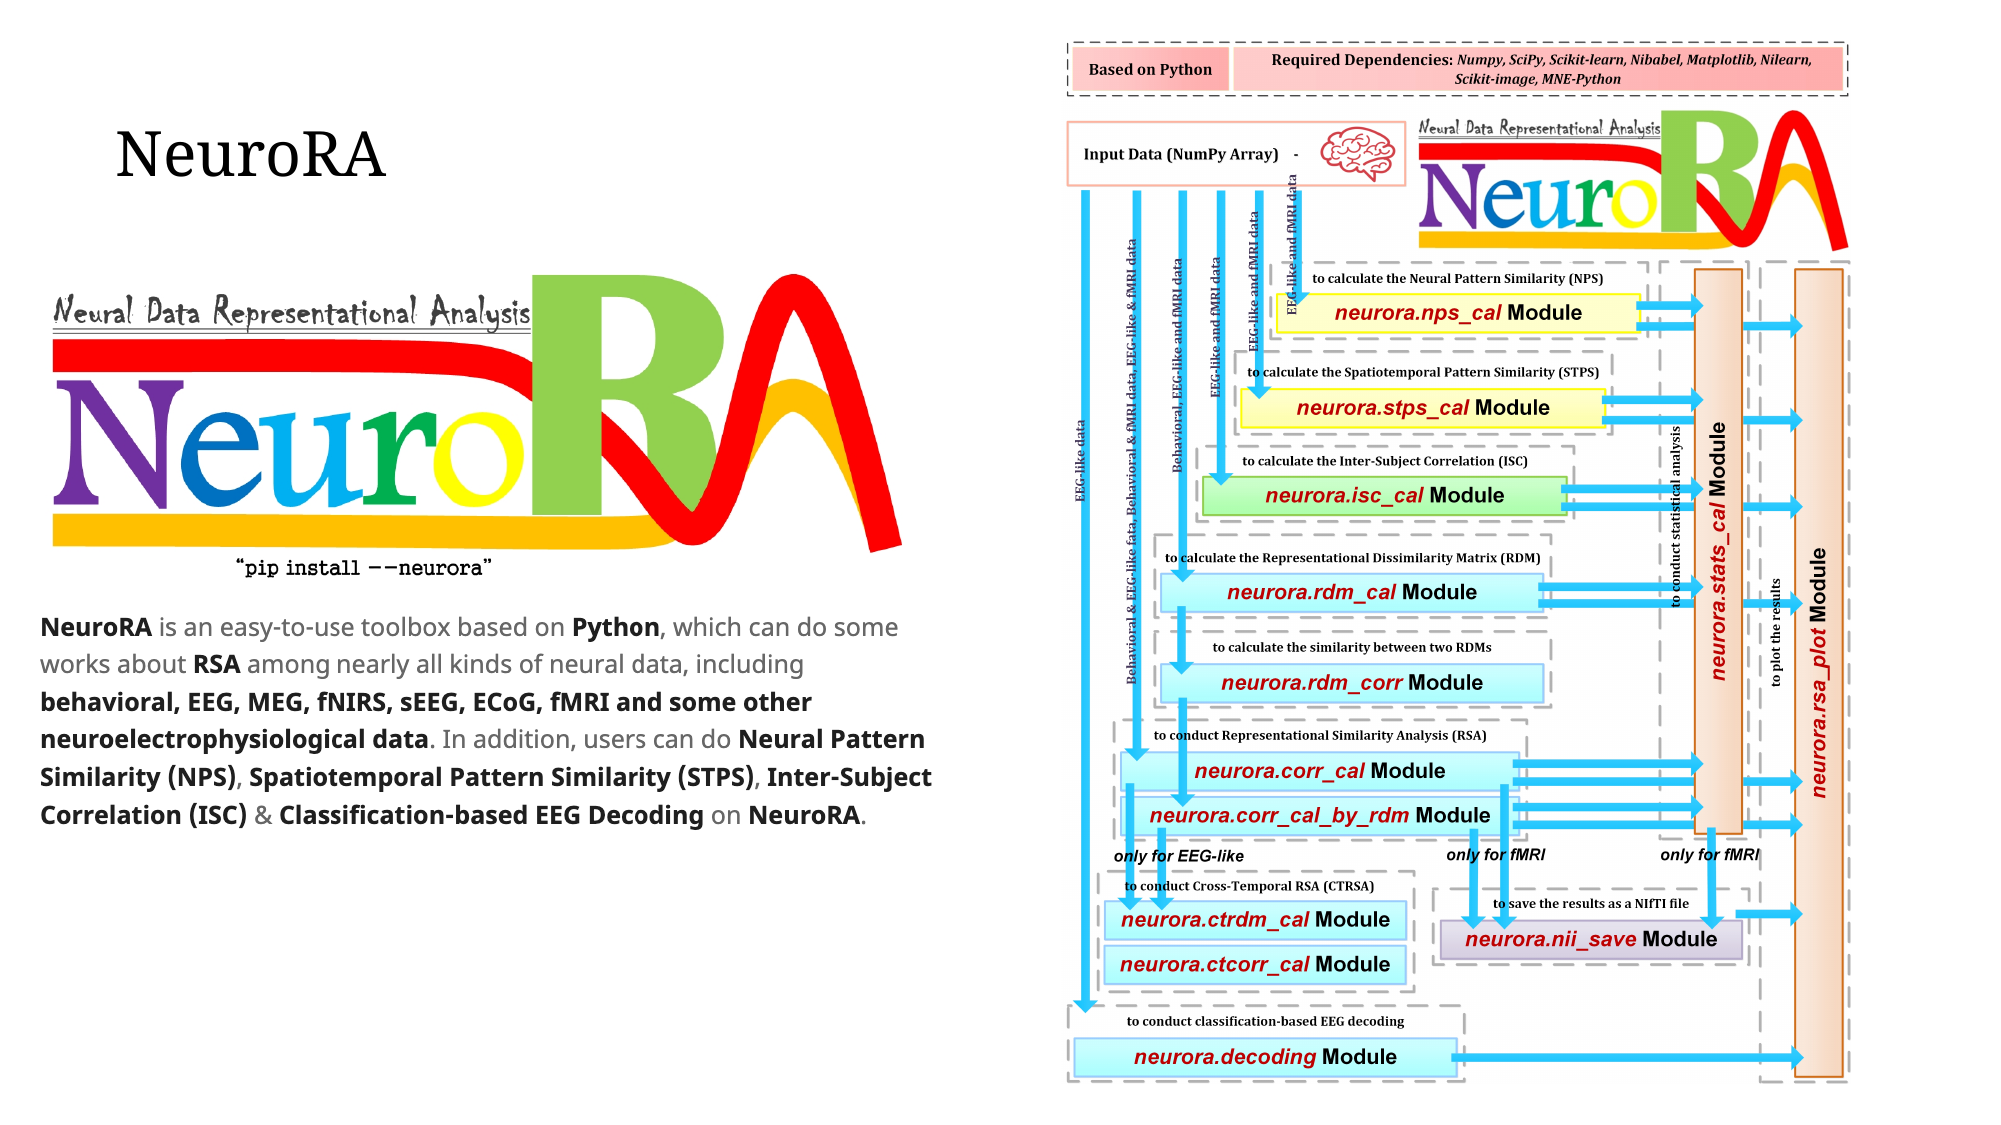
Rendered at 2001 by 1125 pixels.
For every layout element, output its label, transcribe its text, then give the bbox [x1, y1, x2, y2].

picture [35, 270, 903, 589]
text_box NeuroRA [73, 79, 429, 198]
picture [35, 609, 939, 835]
picture [1061, 40, 1851, 1084]
